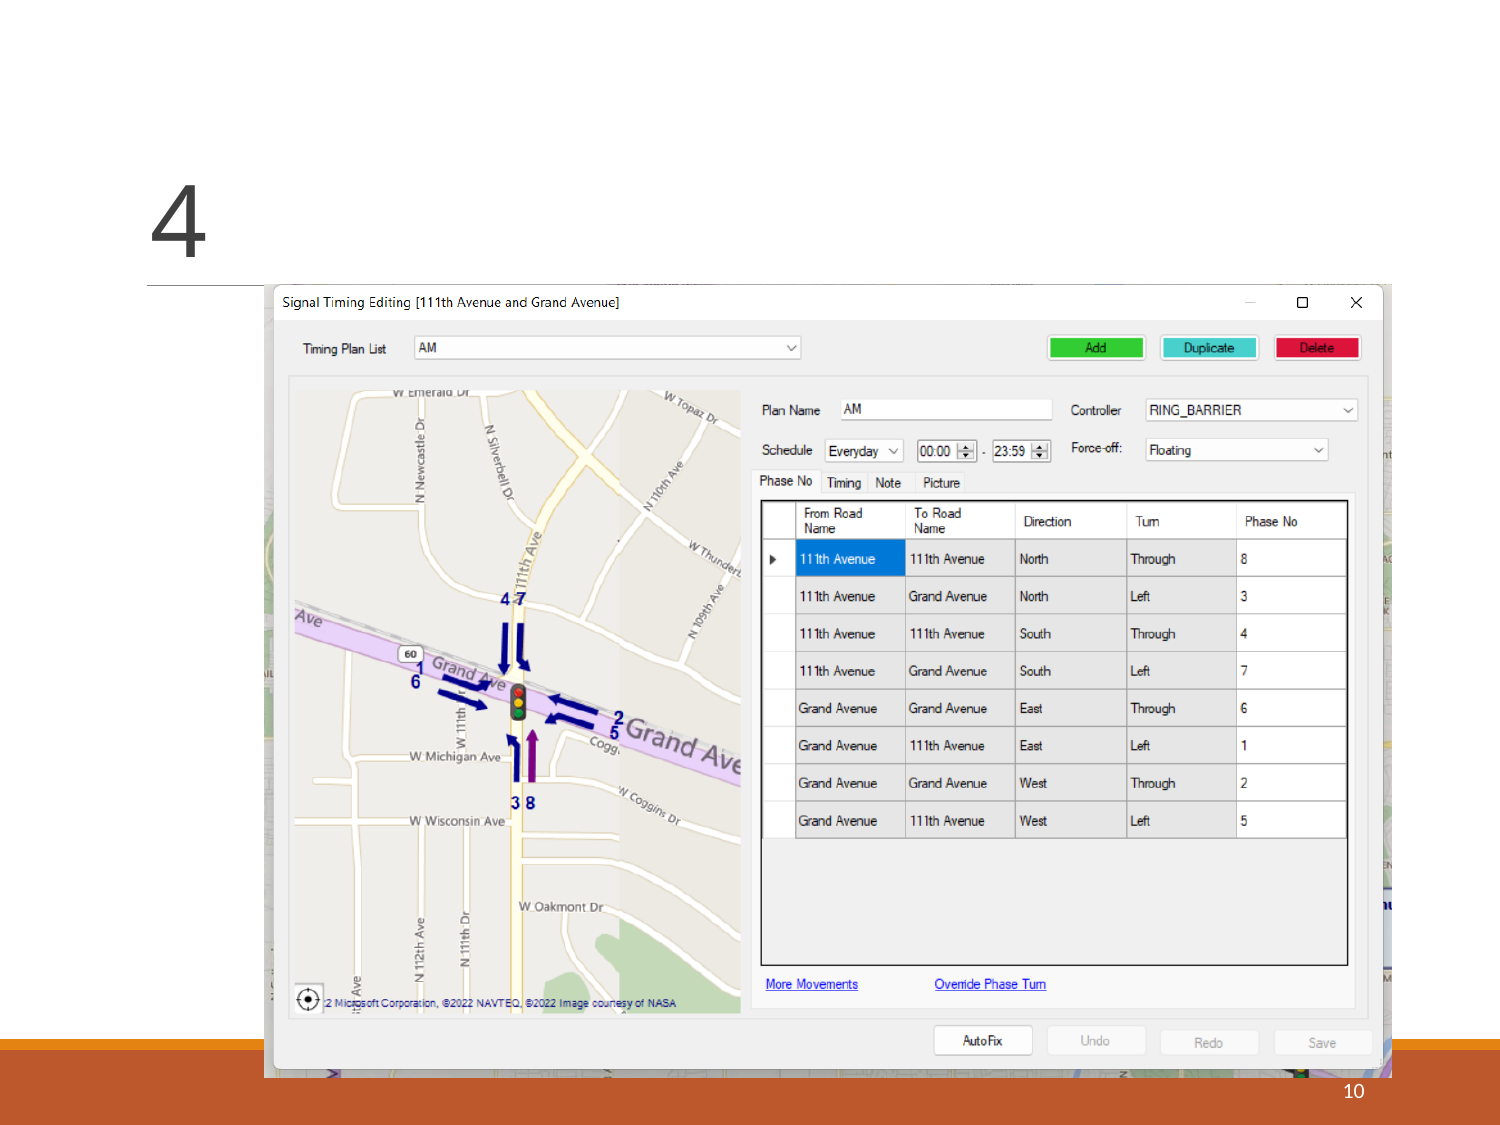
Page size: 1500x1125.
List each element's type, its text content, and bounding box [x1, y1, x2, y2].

slide_number 10 [1218, 1088, 1380, 1120]
title 4 [135, 47, 1373, 285]
picture [263, 283, 1392, 1079]
